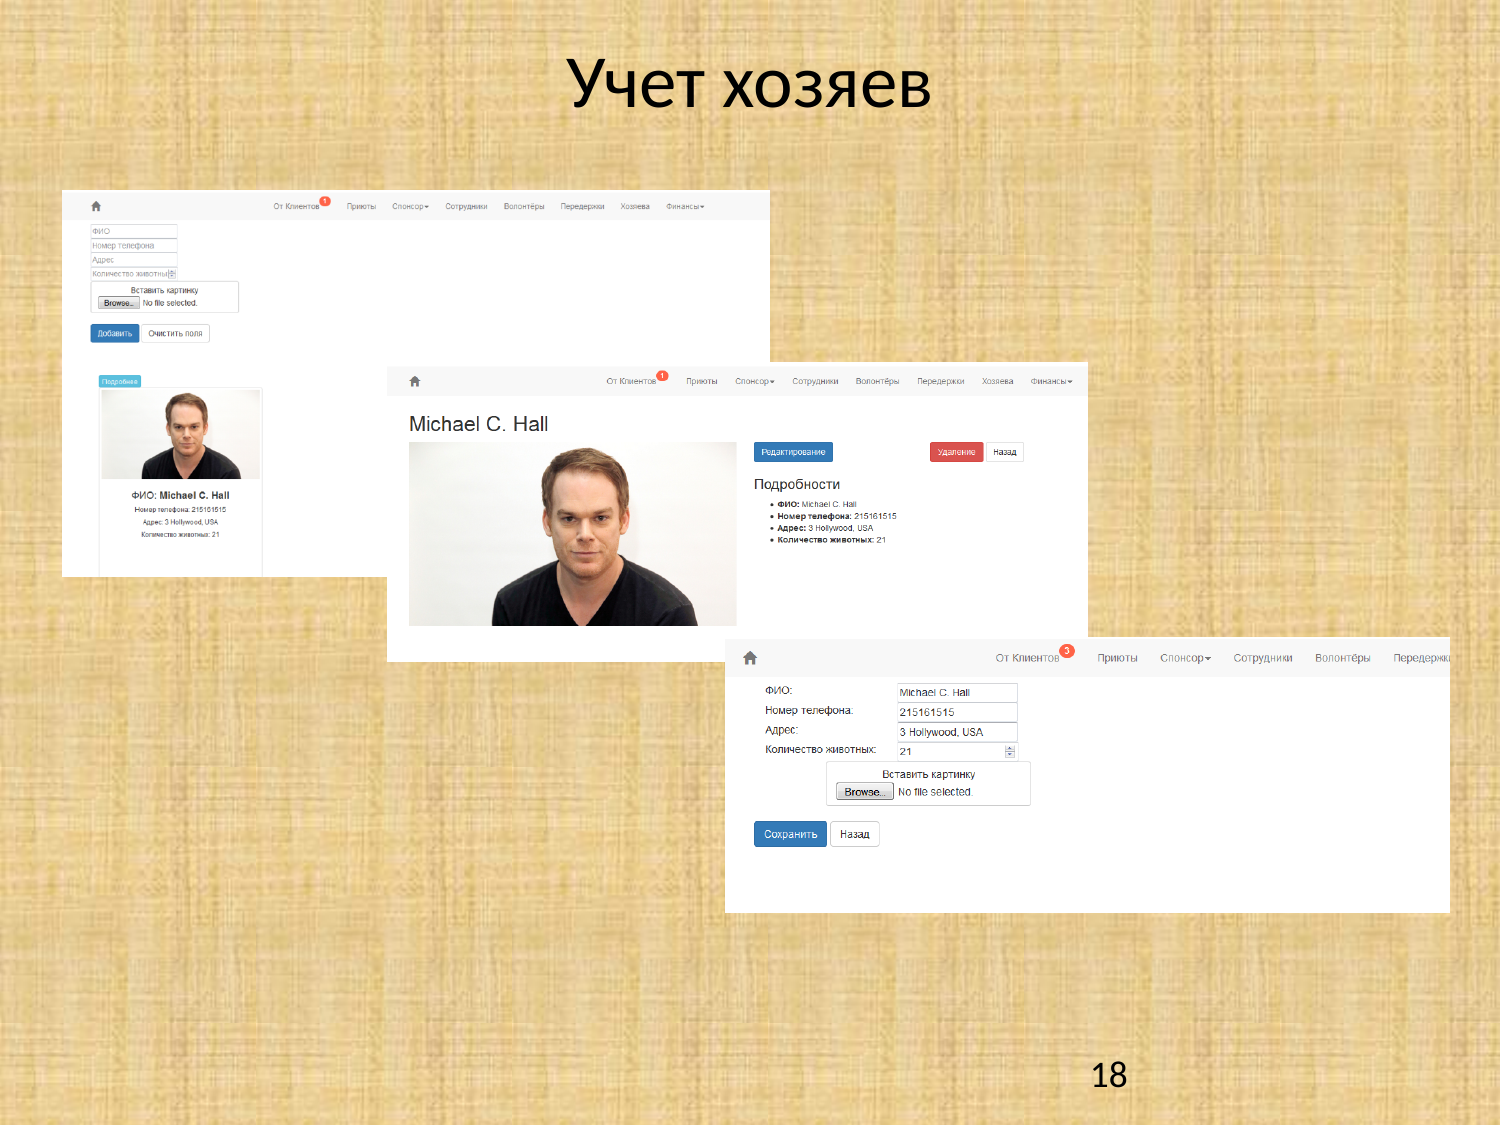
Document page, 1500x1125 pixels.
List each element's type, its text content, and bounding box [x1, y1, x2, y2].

title Учет хозяев [75, 24, 1425, 145]
picture [0, 0, 1500, 1125]
slide_number 18 [1074, 1042, 1425, 1103]
